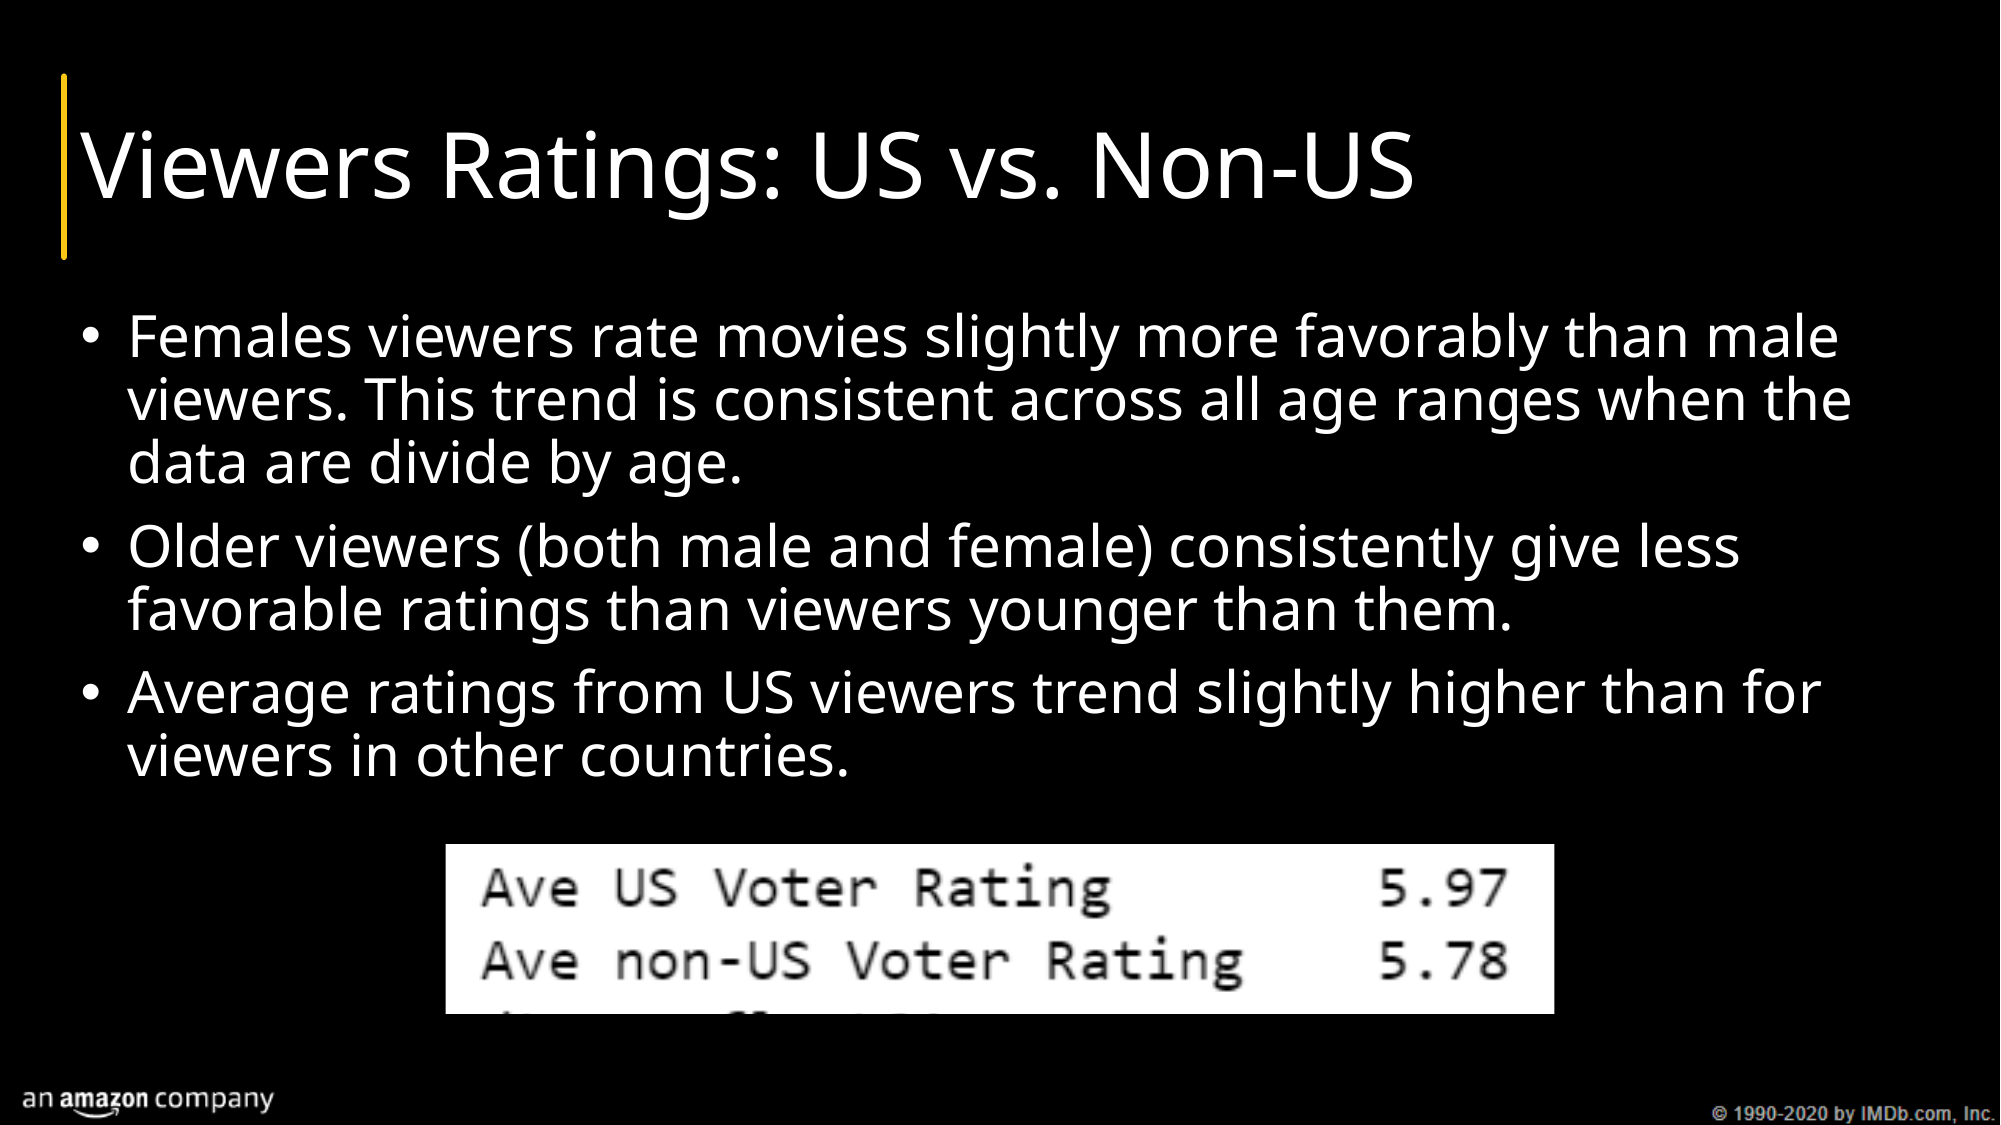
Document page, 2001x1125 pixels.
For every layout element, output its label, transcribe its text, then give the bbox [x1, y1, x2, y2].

list Females viewers rate movies slightly more favorably than male viewers. This trend is consistent across all age ranges when the data are divide by age. Older viewers (both male and female) consistently give less favorable ratings than viewers younger than them. Average ratings from US viewers trend slightly higher than for viewers in other countries. [65, 299, 1936, 1014]
picture [1708, 1102, 2000, 1125]
picture [1, 1086, 294, 1124]
title Viewers Ratings: US vs. Non-US [65, 59, 1936, 278]
picture [445, 844, 1555, 1014]
